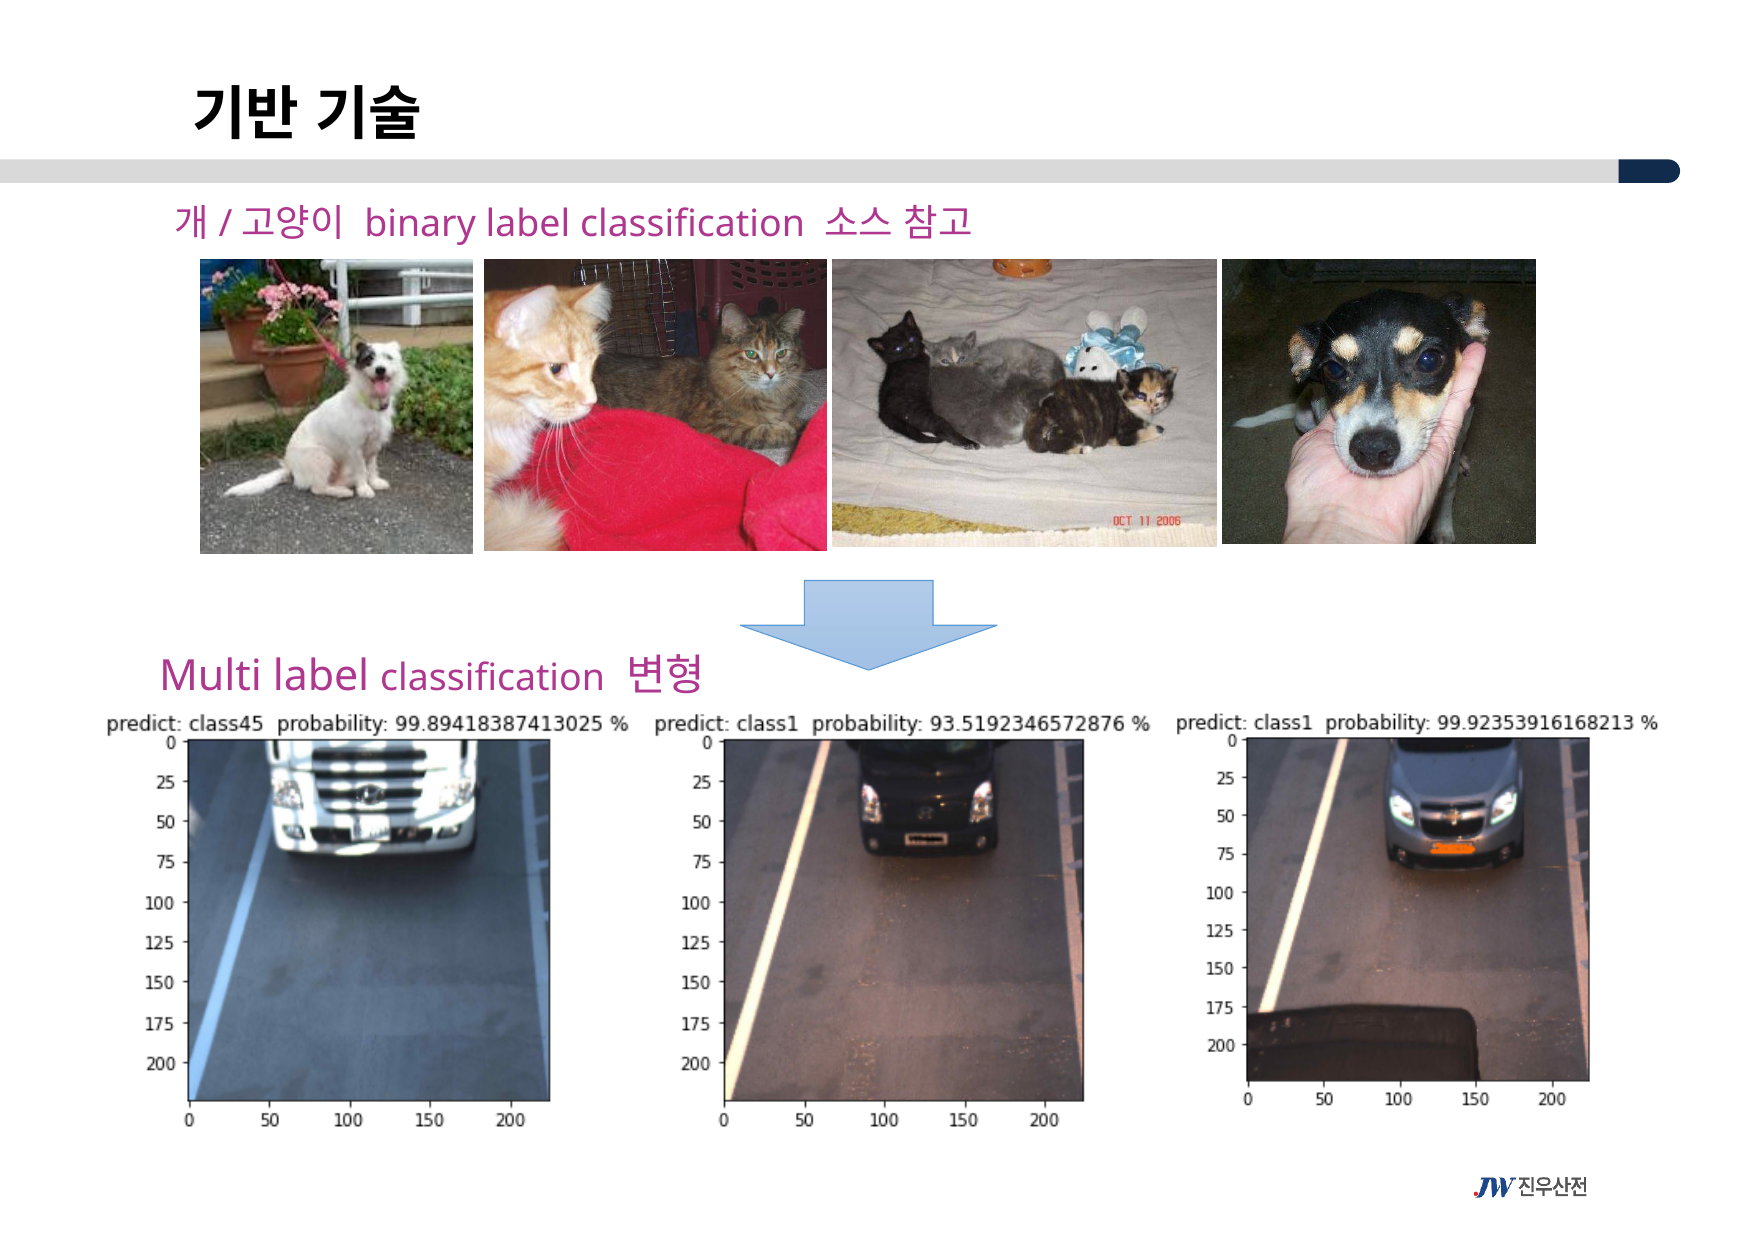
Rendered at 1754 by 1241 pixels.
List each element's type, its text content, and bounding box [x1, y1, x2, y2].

picture [1222, 259, 1536, 544]
text_box [740, 579, 998, 671]
picture [200, 259, 473, 554]
picture [95, 703, 640, 1140]
picture [643, 703, 1162, 1140]
text_box 개/고양이 binary label classification 소스 참고 [160, 192, 988, 252]
picture [484, 259, 827, 551]
picture [1465, 1172, 1596, 1203]
picture [1165, 703, 1670, 1118]
text_box Multi label classification 변형 [144, 639, 720, 707]
picture [832, 259, 1217, 547]
text_box 기반 기술 [177, 68, 438, 154]
